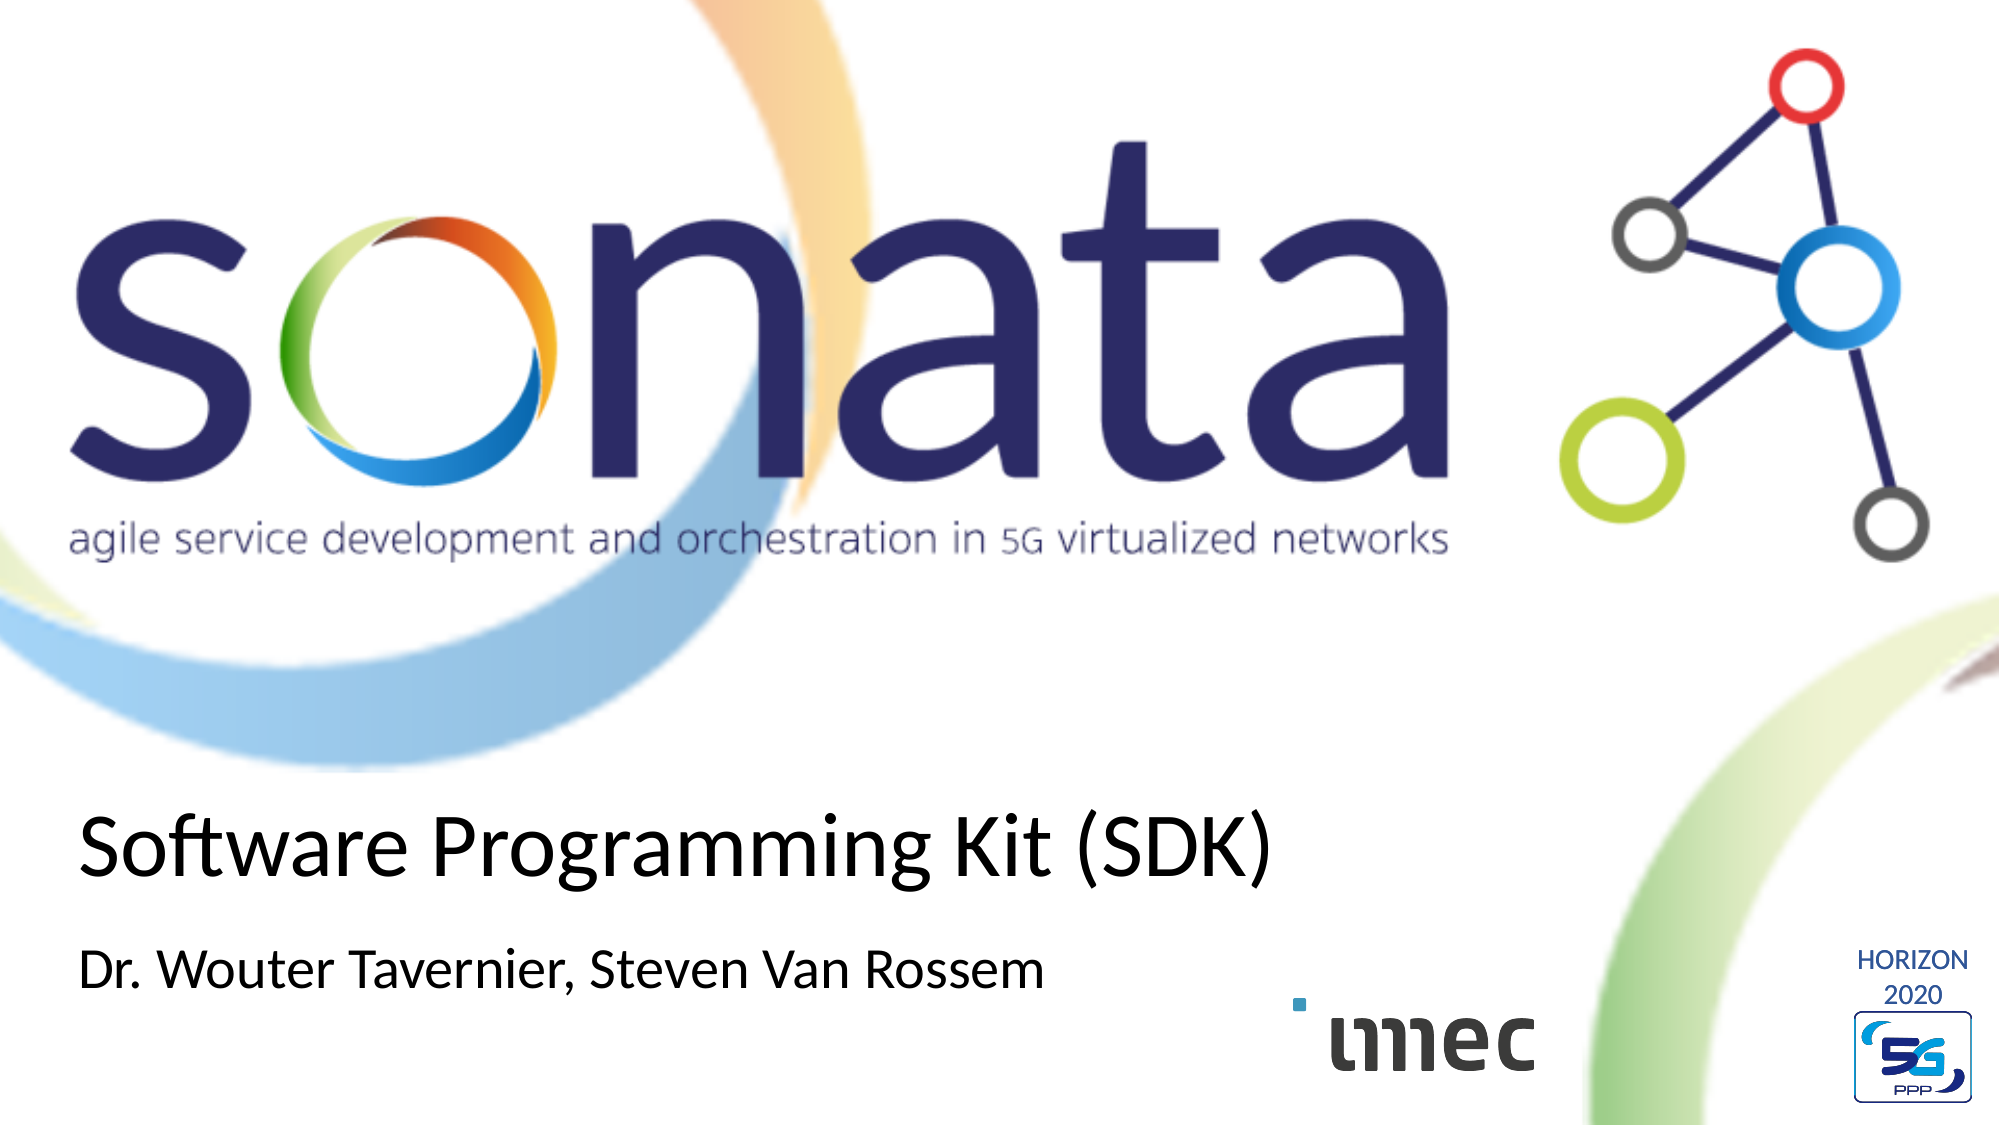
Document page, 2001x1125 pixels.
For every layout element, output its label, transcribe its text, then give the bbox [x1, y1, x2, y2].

text_box HORIZON 2020 [1854, 932, 1972, 1011]
picture [0, 0, 1999, 1125]
subtitle Dr. Wouter Tavernier, Steven Van Rossem [63, 930, 1564, 1033]
title Software Programming Kit (SDK) [63, 747, 1564, 930]
